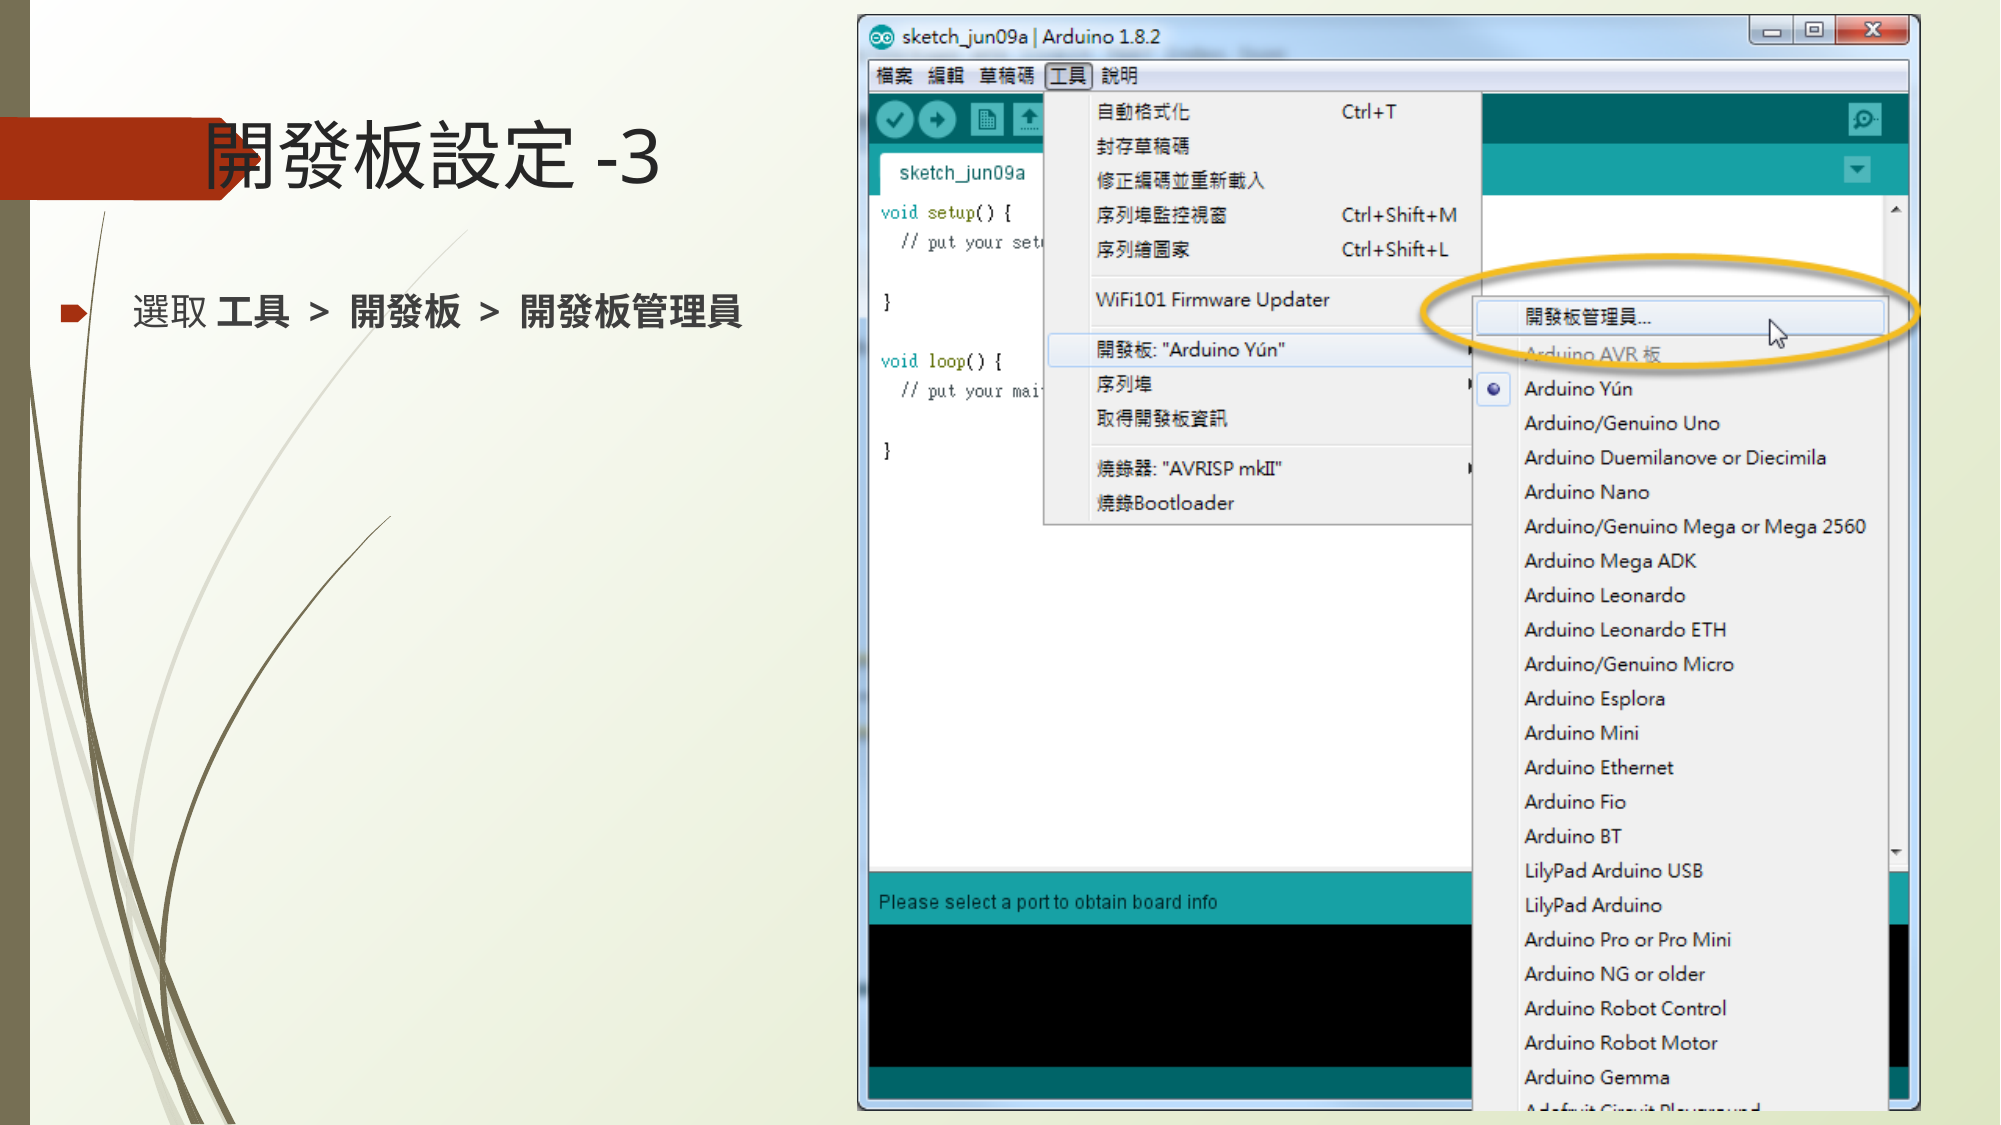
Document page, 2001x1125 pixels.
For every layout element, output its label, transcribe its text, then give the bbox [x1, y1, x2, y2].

list 選取 工具 > 開發板 > 開發板管理員 [44, 280, 852, 785]
picture [857, 14, 1921, 1111]
title 開發板設定-3 [187, 101, 852, 270]
